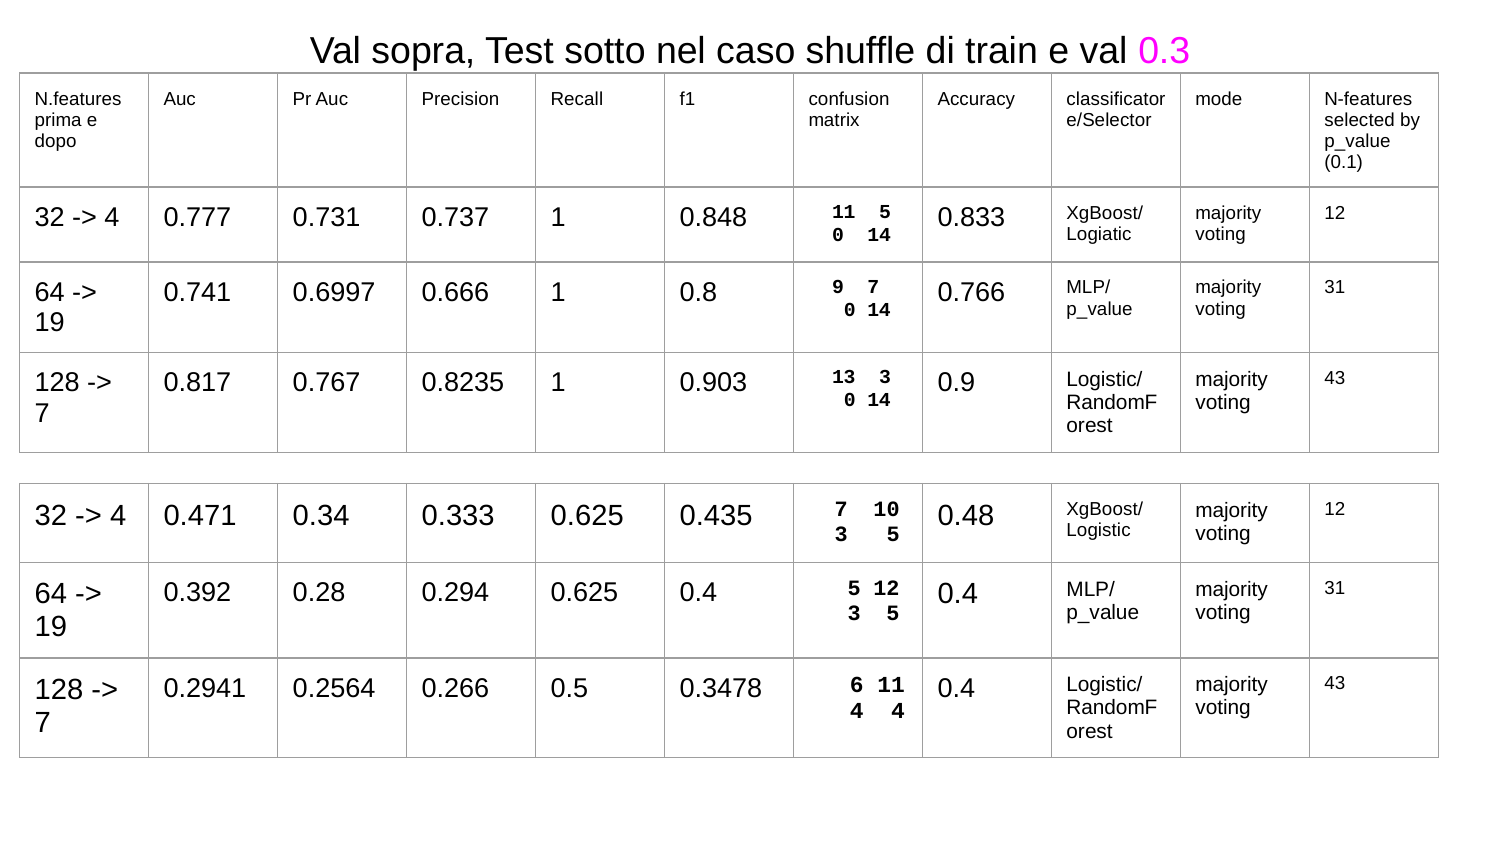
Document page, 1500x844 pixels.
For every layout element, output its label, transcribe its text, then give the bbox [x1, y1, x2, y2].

table_header 0.435 [665, 484, 793, 562]
table_cell MLP/p_value [1052, 263, 1180, 352]
table_header Pr Auc [278, 74, 406, 186]
table_cell 0.8 [665, 263, 793, 352]
table_cell 0.767 [278, 353, 406, 452]
table_cell 1 [536, 188, 664, 261]
table_cell 0.6997 [278, 263, 406, 352]
table_cell 0.731 [278, 188, 406, 261]
table_header f1 [665, 74, 793, 186]
table_cell 0.833 [923, 188, 1051, 261]
table_cell 1 [536, 263, 664, 352]
table_cell majority voting [1181, 659, 1309, 757]
table_cell 128 -> 7 [20, 353, 148, 452]
table_header 0.471 [149, 484, 277, 562]
table_cell 31 [1310, 563, 1438, 657]
table_cell 0.625 [536, 563, 664, 657]
table_cell 43 [1310, 353, 1438, 452]
table_header 0.48 [923, 484, 1051, 562]
table_header 7 10 3 5 [794, 484, 922, 562]
table_cell 11 5 0 14 [794, 188, 922, 261]
table_cell 0.766 [923, 263, 1051, 352]
table_cell 1 [536, 353, 664, 452]
table_cell 0.392 [149, 563, 277, 657]
table_cell 64 -> 19 [20, 563, 148, 657]
table_header Auc [149, 74, 277, 186]
table_cell 43 [1310, 659, 1438, 757]
table_header Accuracy [923, 74, 1051, 186]
table_cell 0.737 [407, 188, 535, 261]
table_cell 0.903 [665, 353, 793, 452]
table_cell 0.2941 [149, 659, 277, 757]
table_cell majority voting [1181, 263, 1309, 352]
table_cell 0.2564 [278, 659, 406, 757]
table_cell Logistic/RandomForest [1052, 353, 1180, 452]
table_header classificatore/Selector [1052, 74, 1180, 186]
table_header 32 -> 4 [20, 484, 148, 562]
table_cell 0.777 [149, 188, 277, 261]
table_cell Logistic/RandomForest [1052, 659, 1180, 757]
table_header mode [1181, 74, 1309, 186]
table_cell 128 -> 7 [20, 659, 148, 757]
table_cell 13 3 0 14 [794, 353, 922, 452]
text_box Val sopra, Test sotto nel caso shuffle di train e val 0.3 [15, 10, 1485, 107]
table_cell 0.4 [923, 563, 1051, 657]
table_cell 32 -> 4 [20, 188, 148, 261]
table_header confusion matrix [794, 74, 922, 186]
table_header Recall [536, 74, 664, 186]
table_cell 0.848 [665, 188, 793, 261]
table_cell 0.294 [407, 563, 535, 657]
table_cell 0.3478 [665, 659, 793, 757]
table_cell 0.5 [536, 659, 664, 757]
table_cell 6 11 4 4 [794, 659, 922, 757]
table_cell 31 [1310, 263, 1438, 352]
table_cell 0.741 [149, 263, 277, 352]
table_cell 0.4 [665, 563, 793, 657]
table_cell XgBoost/Logiatic [1052, 188, 1180, 261]
table_header 0.333 [407, 484, 535, 562]
table_cell 0.666 [407, 263, 535, 352]
table_cell 0.28 [278, 563, 406, 657]
table_cell 0.9 [923, 353, 1051, 452]
table_header Precision [407, 74, 535, 186]
table_cell 64 -> 19 [20, 263, 148, 352]
table_header 12 [1310, 484, 1438, 562]
table_cell 12 [1310, 188, 1438, 261]
table_cell 5 12 3 5 [794, 563, 922, 657]
table_header 0.34 [278, 484, 406, 562]
table_header 0.625 [536, 484, 664, 562]
table_header majority voting [1181, 484, 1309, 562]
table_cell 0.266 [407, 659, 535, 757]
table_cell majority voting [1181, 353, 1309, 452]
table_cell majority voting [1181, 188, 1309, 261]
table_cell majority voting [1181, 563, 1309, 657]
table_cell 0.8235 [407, 353, 535, 452]
table_header N-features selected by p_value (0.1) [1310, 74, 1438, 186]
table_header XgBoost/Logistic [1052, 484, 1180, 562]
table_cell 0.817 [149, 353, 277, 452]
table_header N.features prima e dopo [20, 74, 148, 186]
table_cell 0.4 [923, 659, 1051, 757]
table_cell MLP/p_value [1052, 563, 1180, 657]
table_cell 9 7 0 14 [794, 263, 922, 352]
